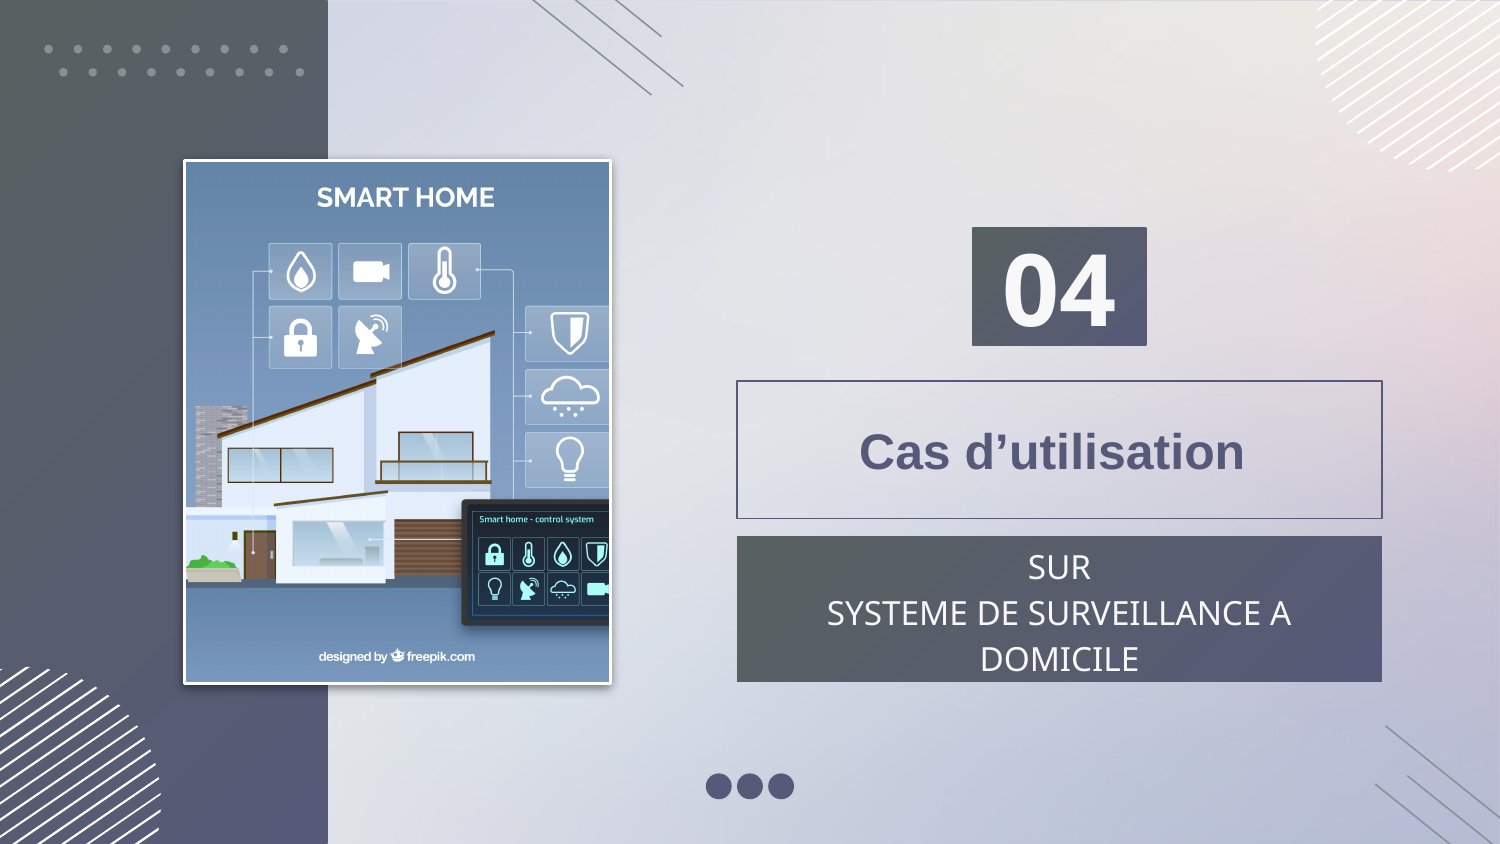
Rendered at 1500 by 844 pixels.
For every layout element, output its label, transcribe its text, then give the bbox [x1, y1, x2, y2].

picture [328, 2, 1499, 844]
title Cas d’utilisation [736, 380, 1383, 519]
picture [185, 161, 610, 683]
title 04 [972, 227, 1147, 346]
subtitle SUR SYSTEME DE SURVEILLANCE A DOMICILE [737, 536, 1382, 682]
